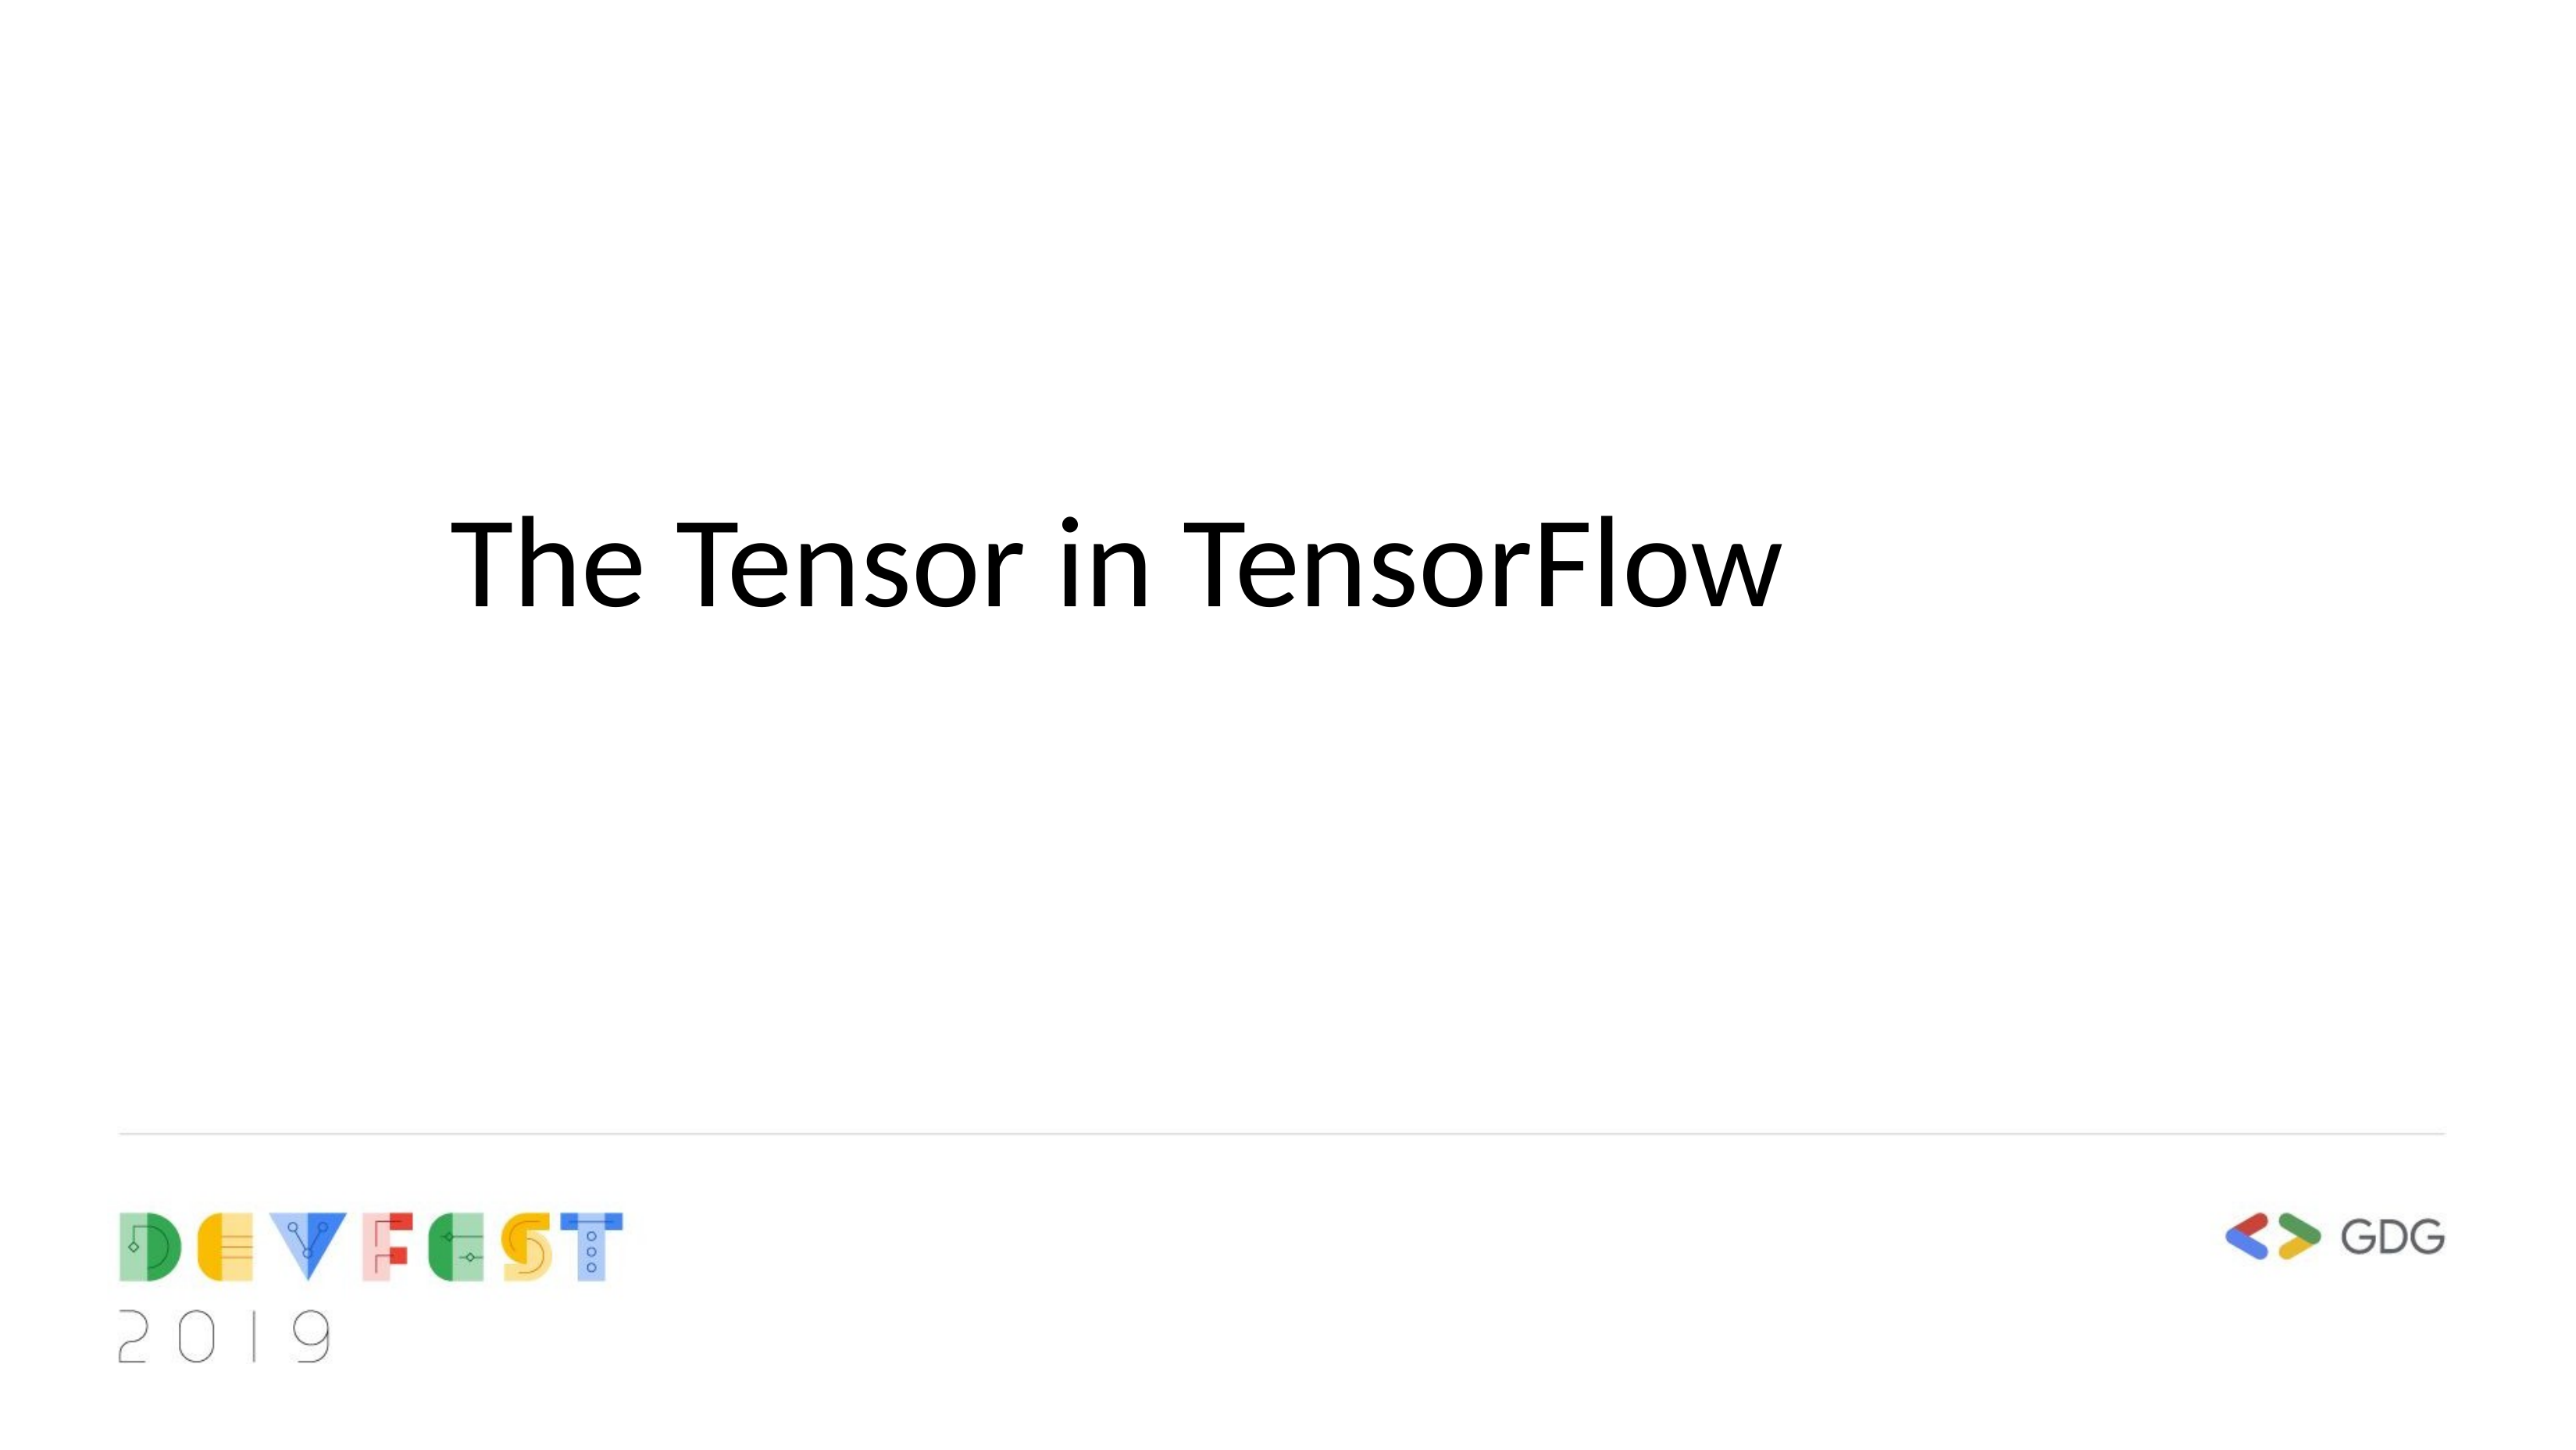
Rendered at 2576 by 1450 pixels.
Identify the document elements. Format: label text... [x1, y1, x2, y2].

text_box The Tensor in TensorFlow [438, 470, 2294, 639]
text_box [107, 1127, 2447, 1364]
